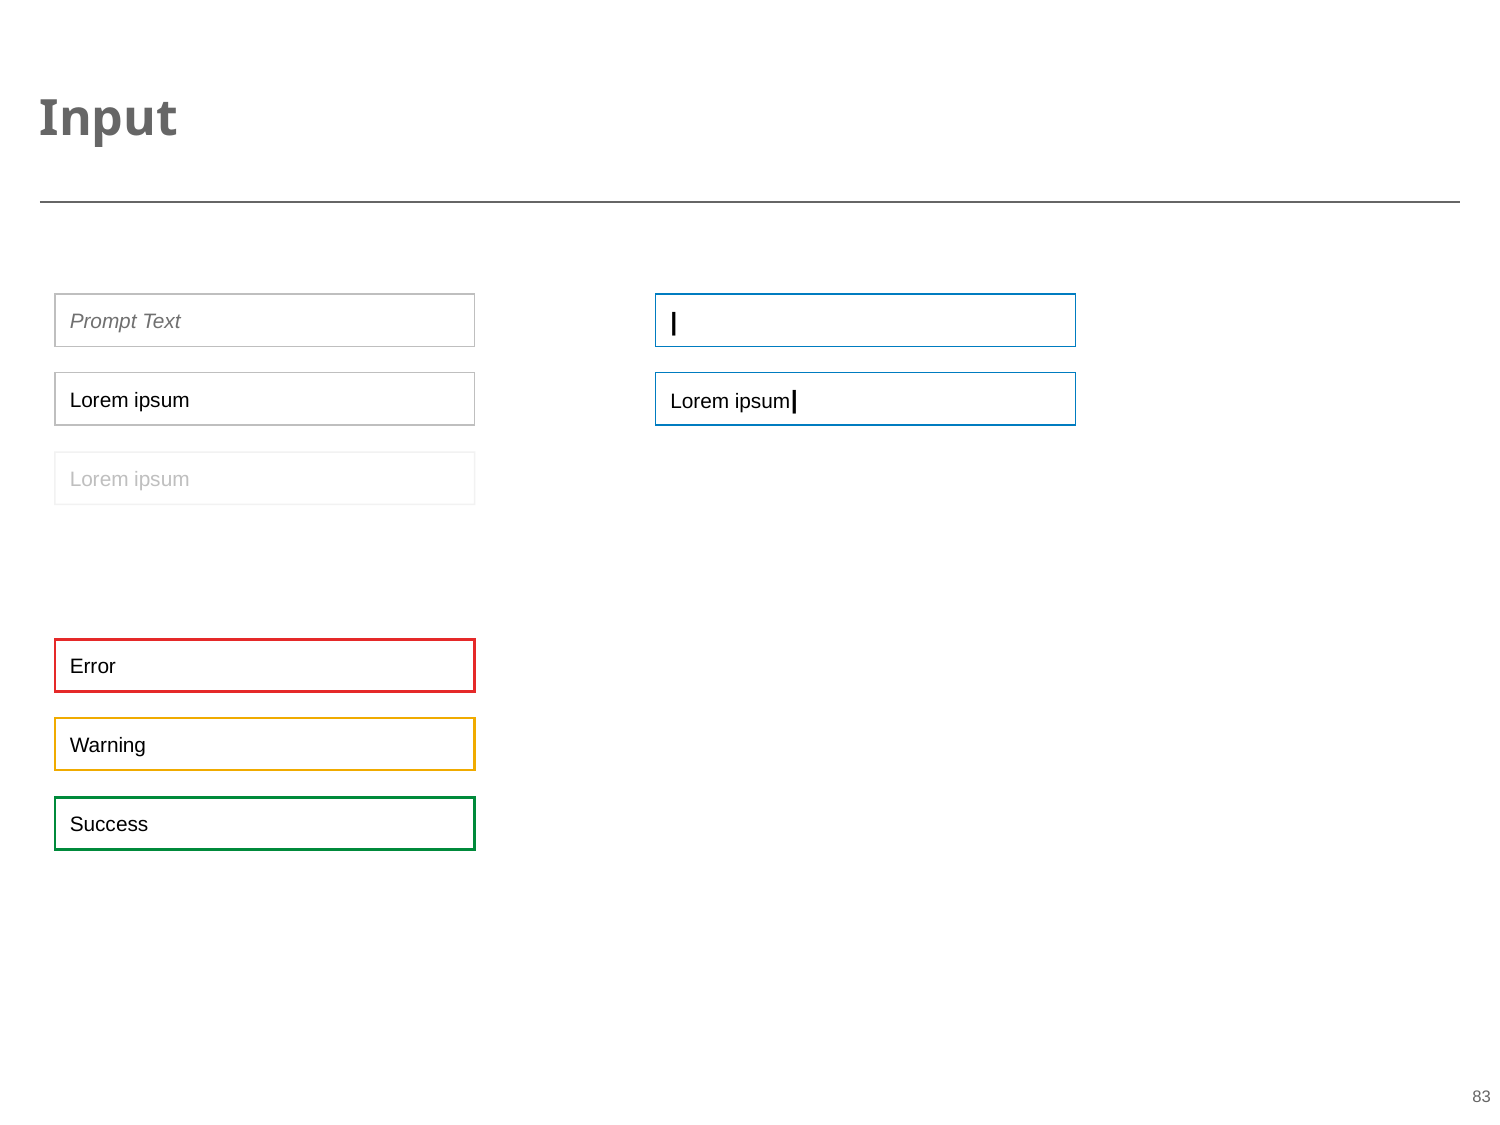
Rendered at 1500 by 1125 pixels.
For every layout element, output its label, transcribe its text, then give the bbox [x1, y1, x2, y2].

text_box | [655, 294, 1076, 347]
text_box Prompt Text [54, 294, 475, 347]
text_box Success [54, 797, 475, 850]
title Input [39, 53, 1460, 178]
text_box Error [54, 639, 475, 692]
text_box Lorem ipsum | [655, 372, 1076, 425]
text_box Lorem ipsum [54, 372, 475, 425]
text_box Warning [54, 717, 475, 771]
text_box Lorem ipsum [54, 452, 475, 505]
